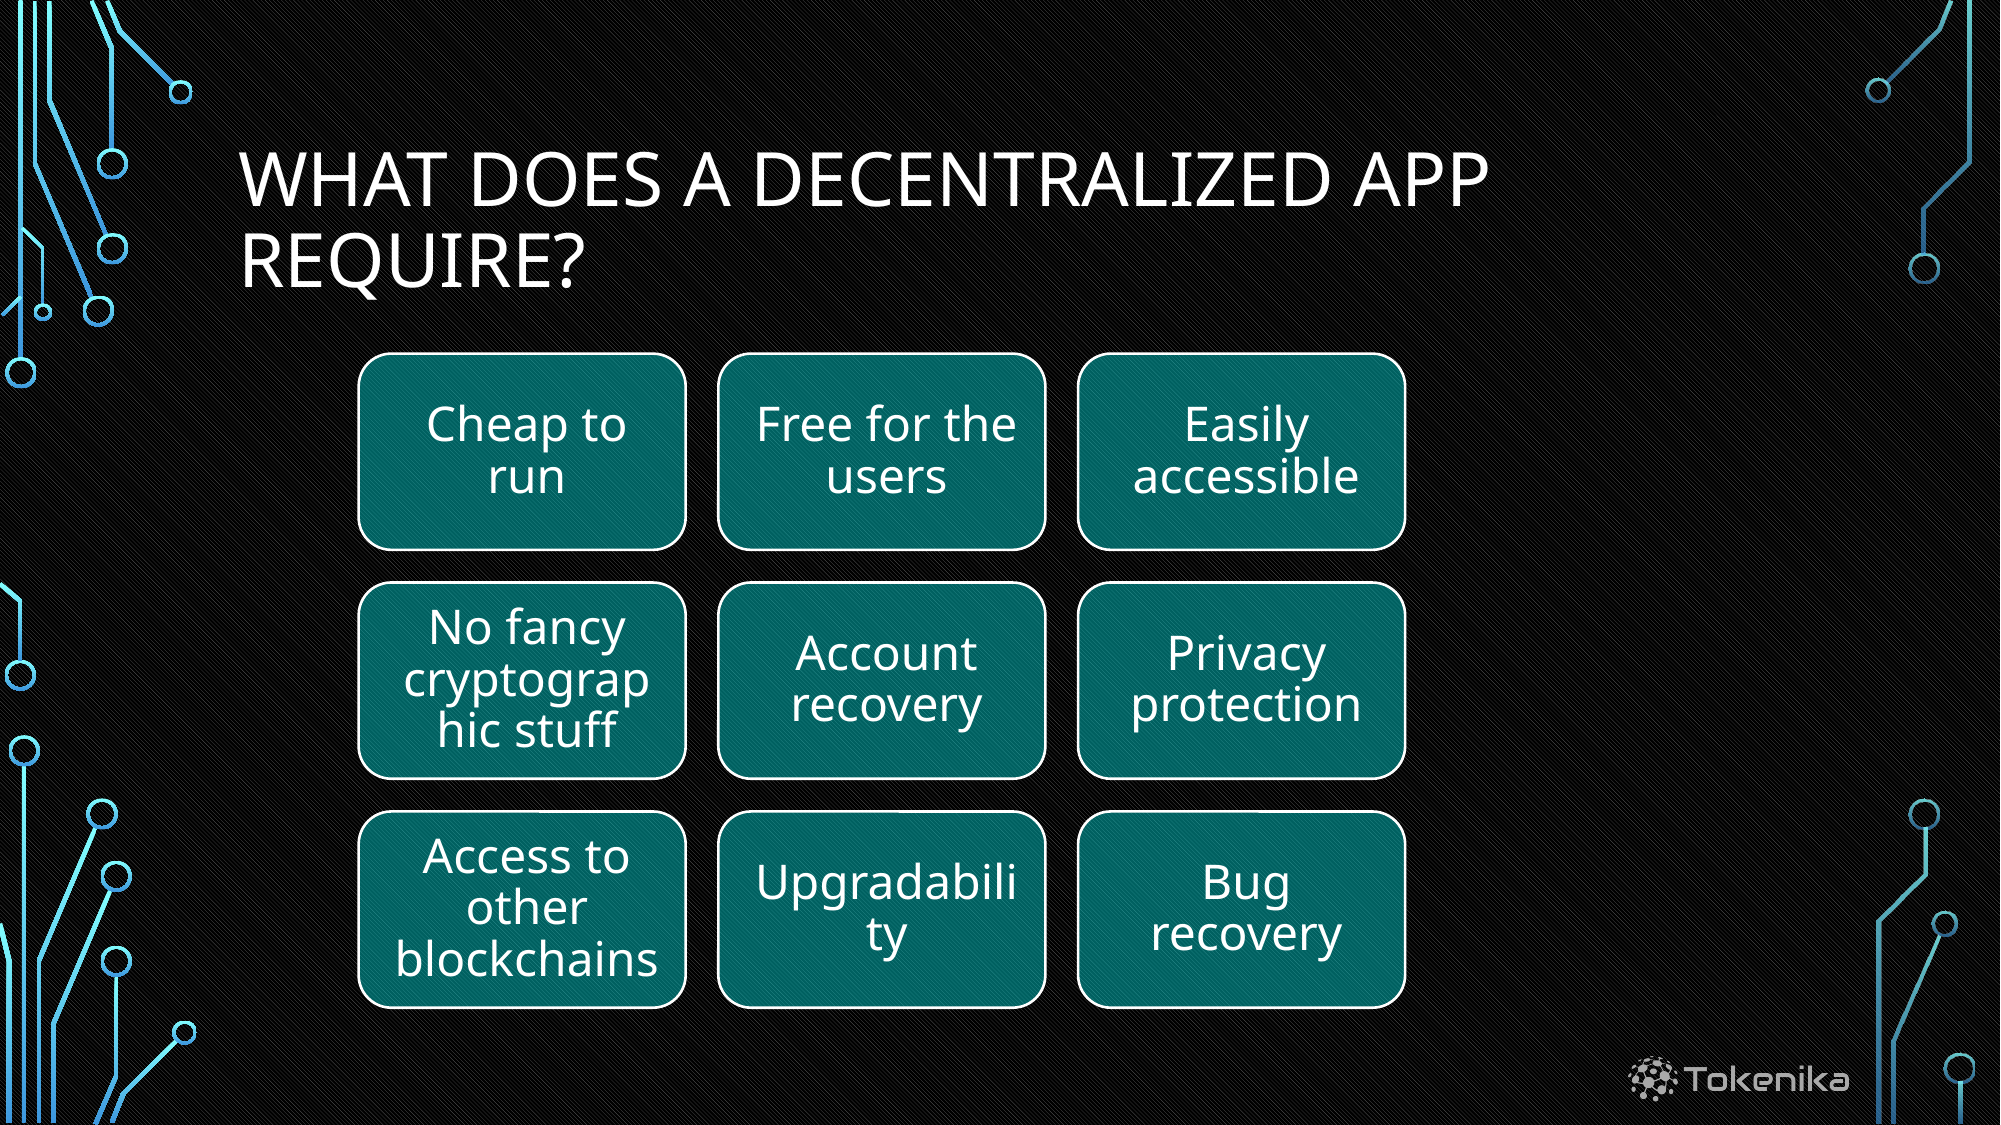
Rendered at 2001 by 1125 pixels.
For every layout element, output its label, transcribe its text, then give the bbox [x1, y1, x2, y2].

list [223, 353, 1541, 1009]
picture [1628, 1056, 1849, 1103]
title What doES A decentralized app require? [223, 101, 1849, 344]
